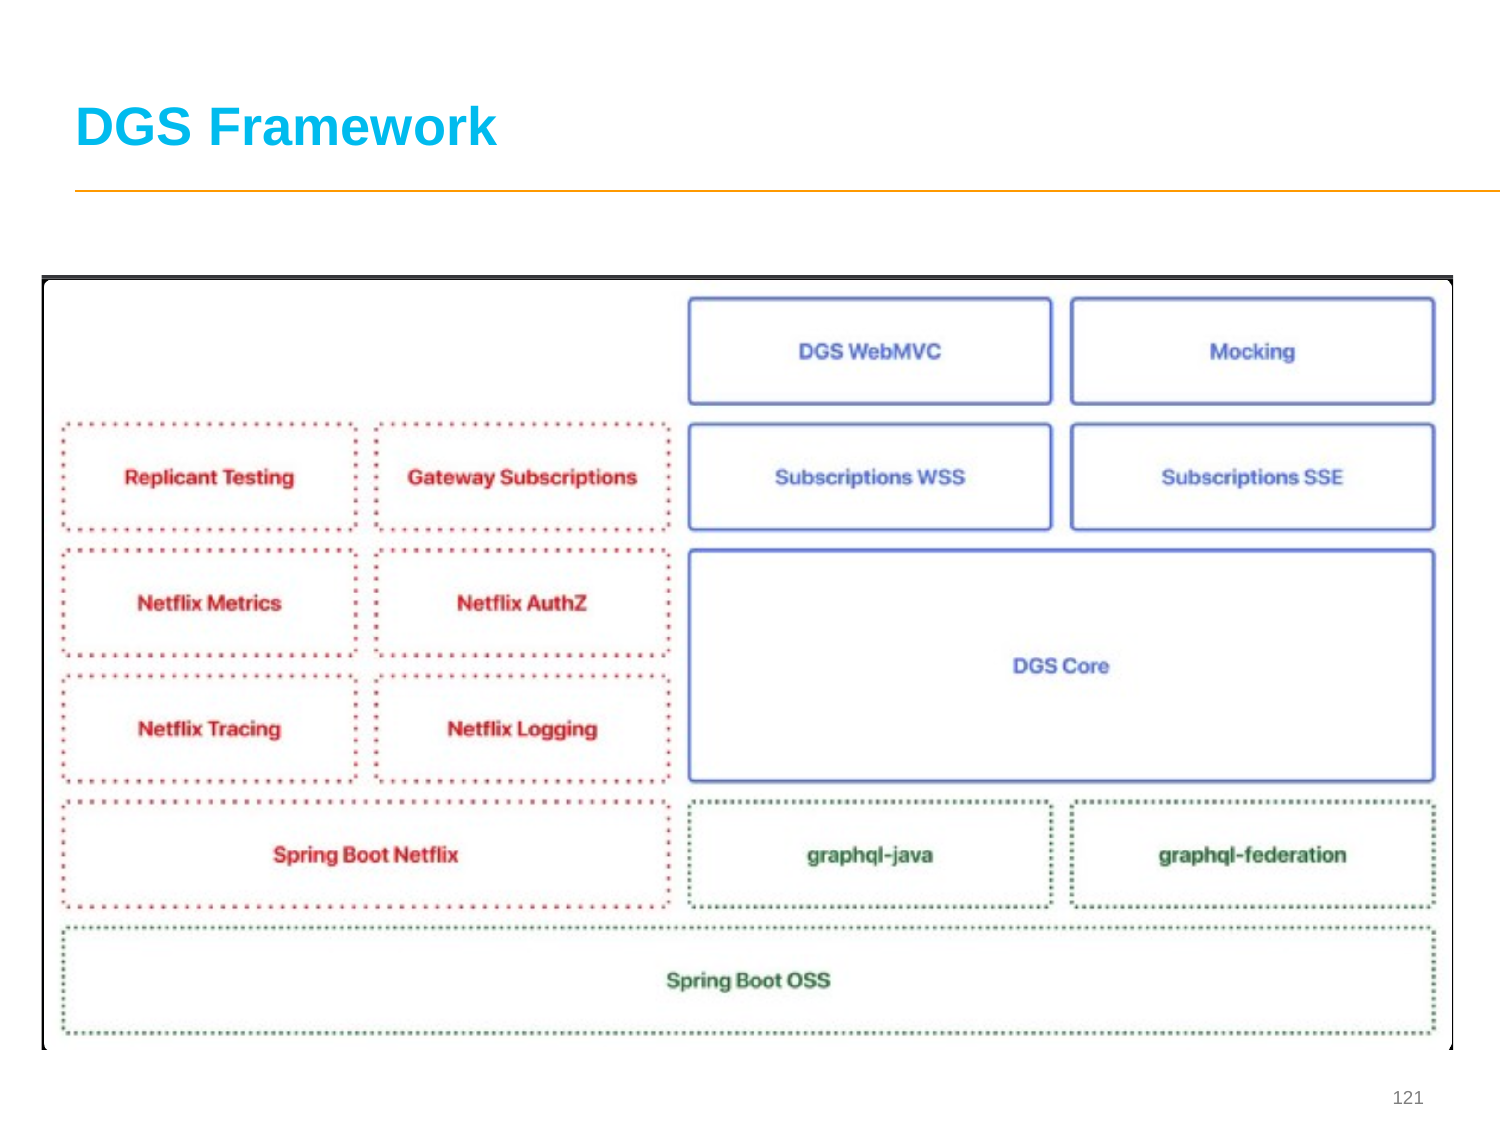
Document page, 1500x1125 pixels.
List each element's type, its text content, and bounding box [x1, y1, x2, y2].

picture [41, 274, 1454, 1051]
title DGS Framework [75, 27, 1422, 157]
